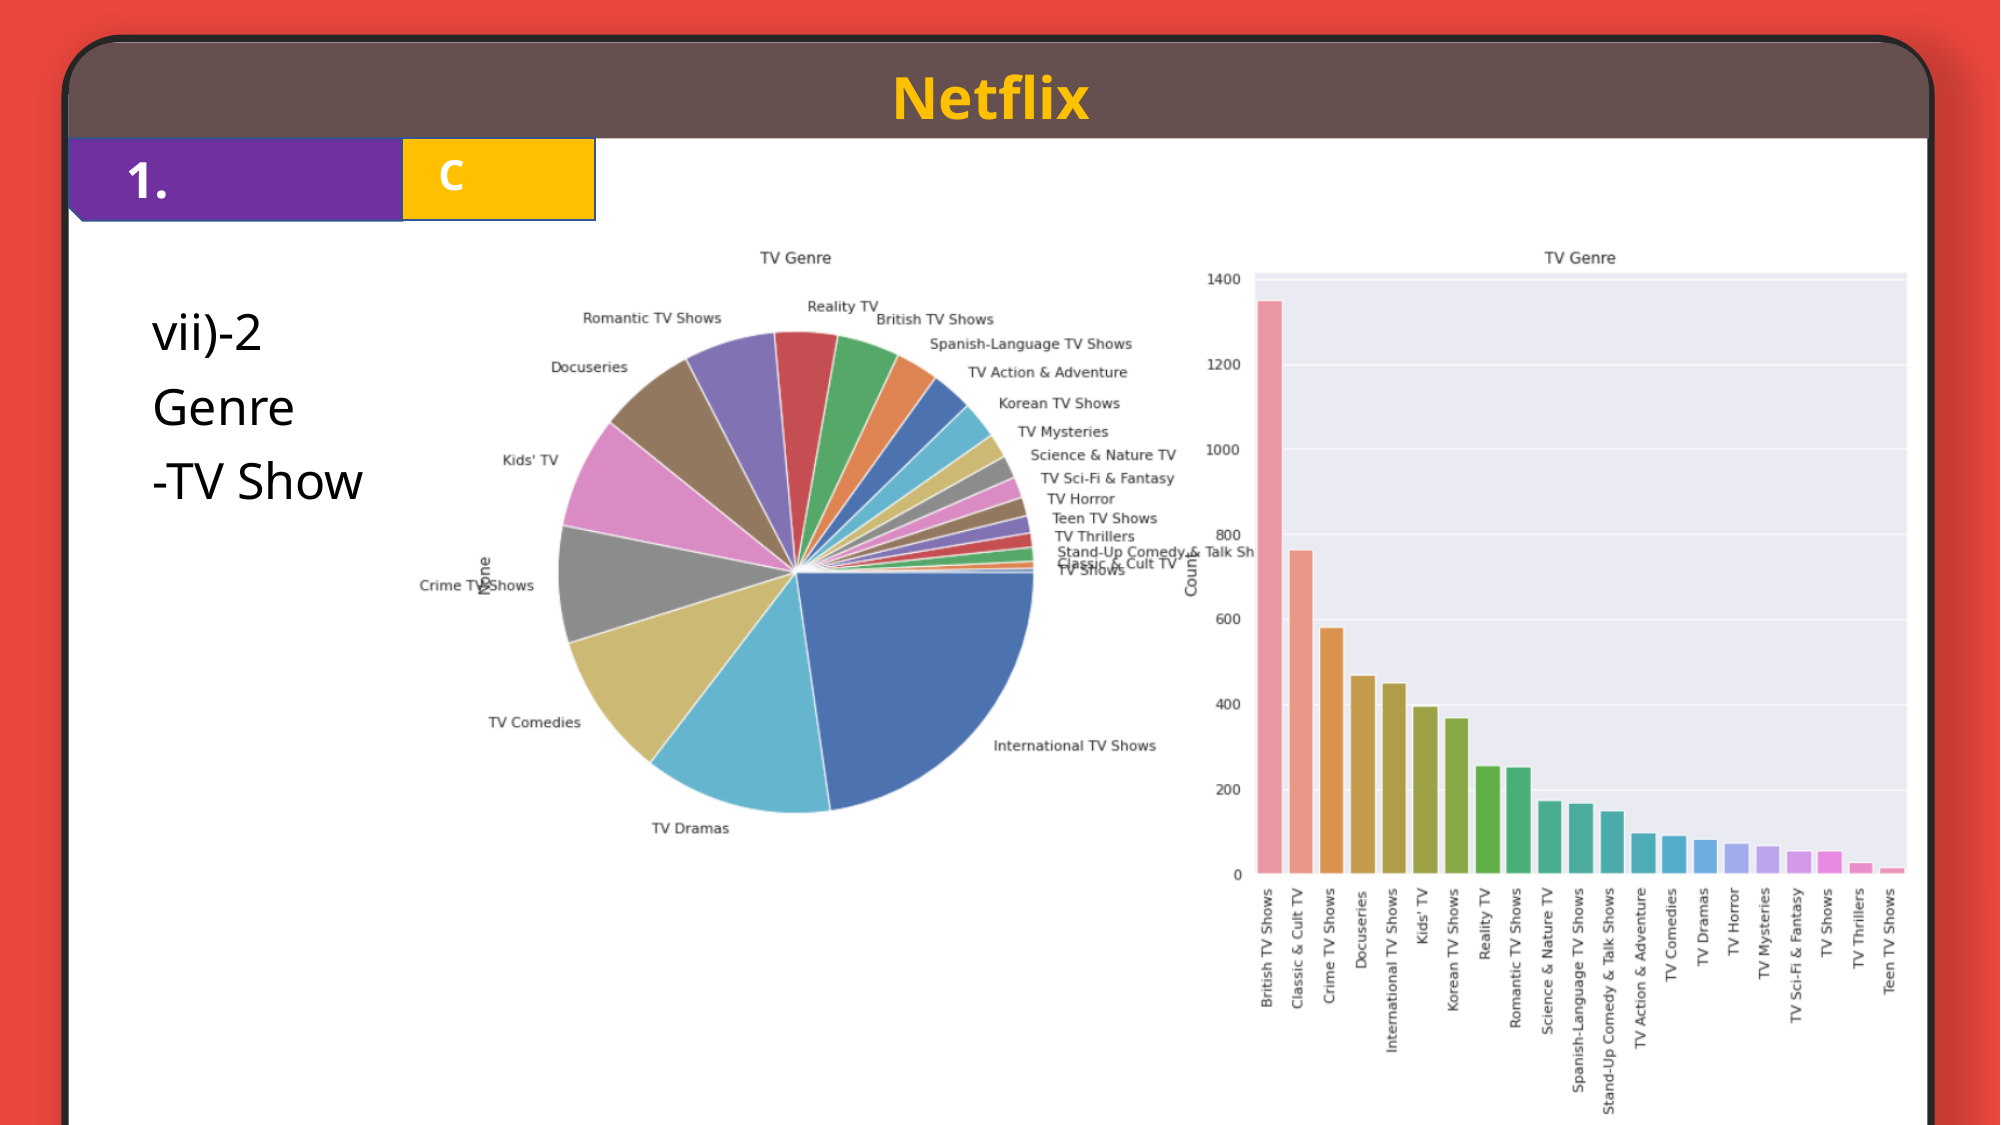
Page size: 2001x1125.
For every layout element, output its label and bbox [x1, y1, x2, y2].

picture [374, 234, 1917, 1125]
text_box [65, 38, 1932, 1125]
